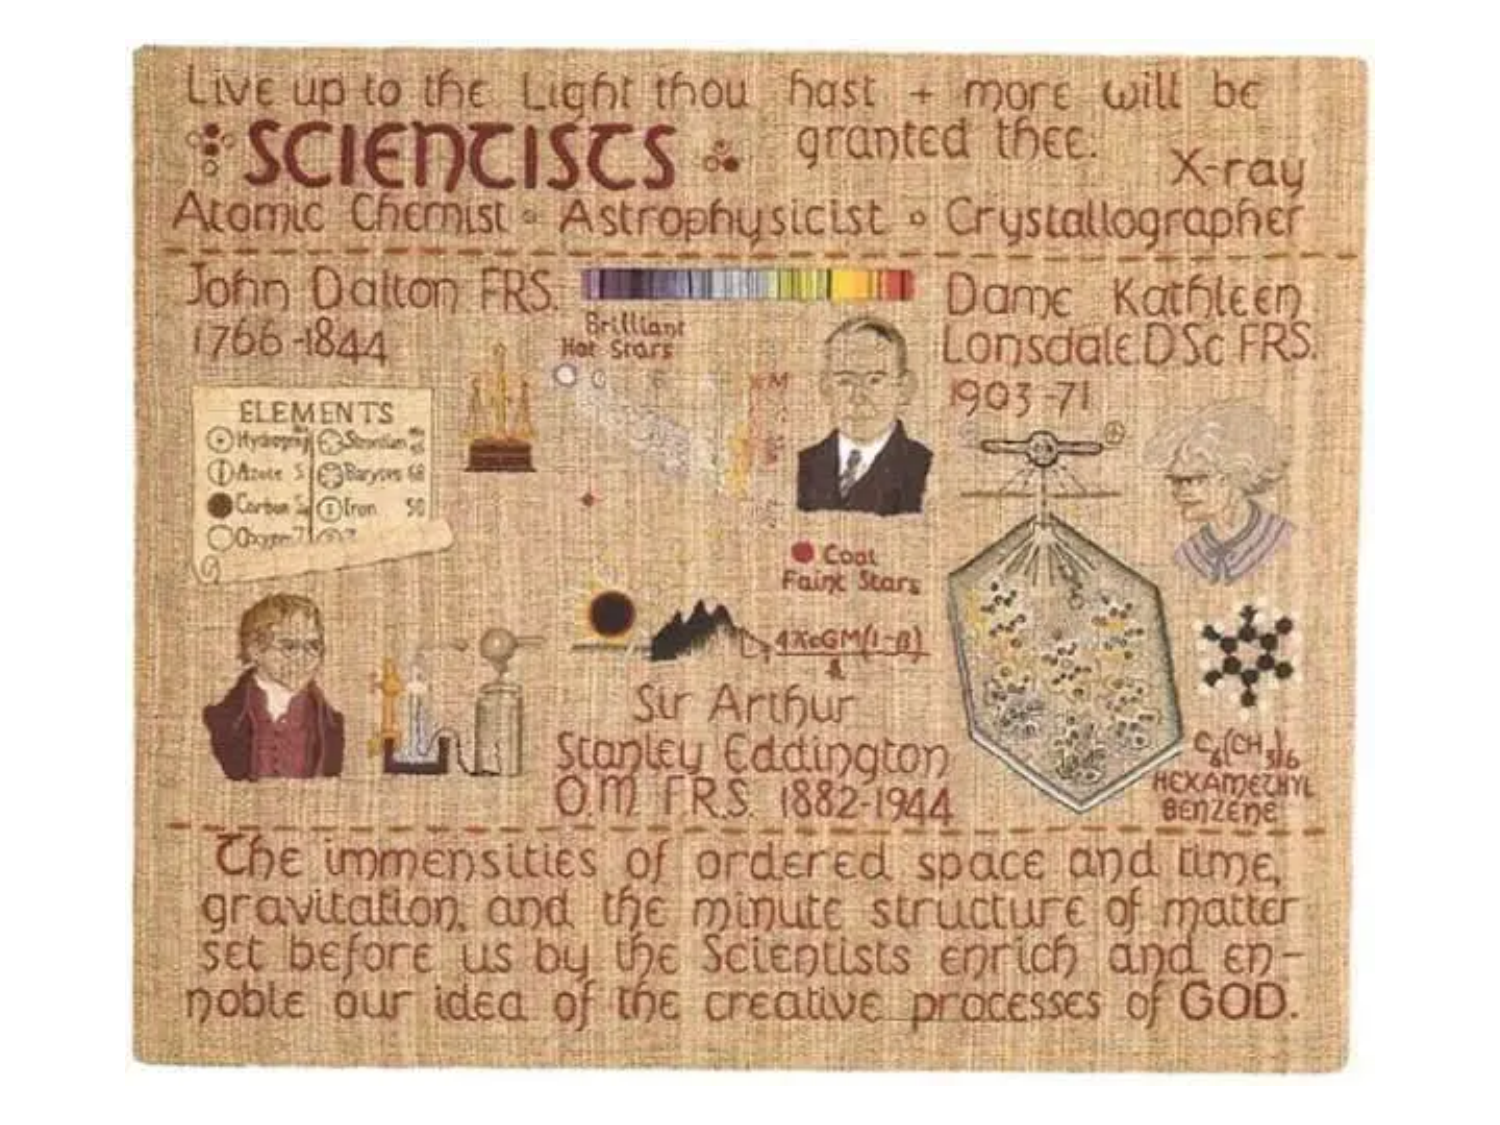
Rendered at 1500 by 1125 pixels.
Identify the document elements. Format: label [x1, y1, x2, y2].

picture [124, 39, 1376, 1086]
